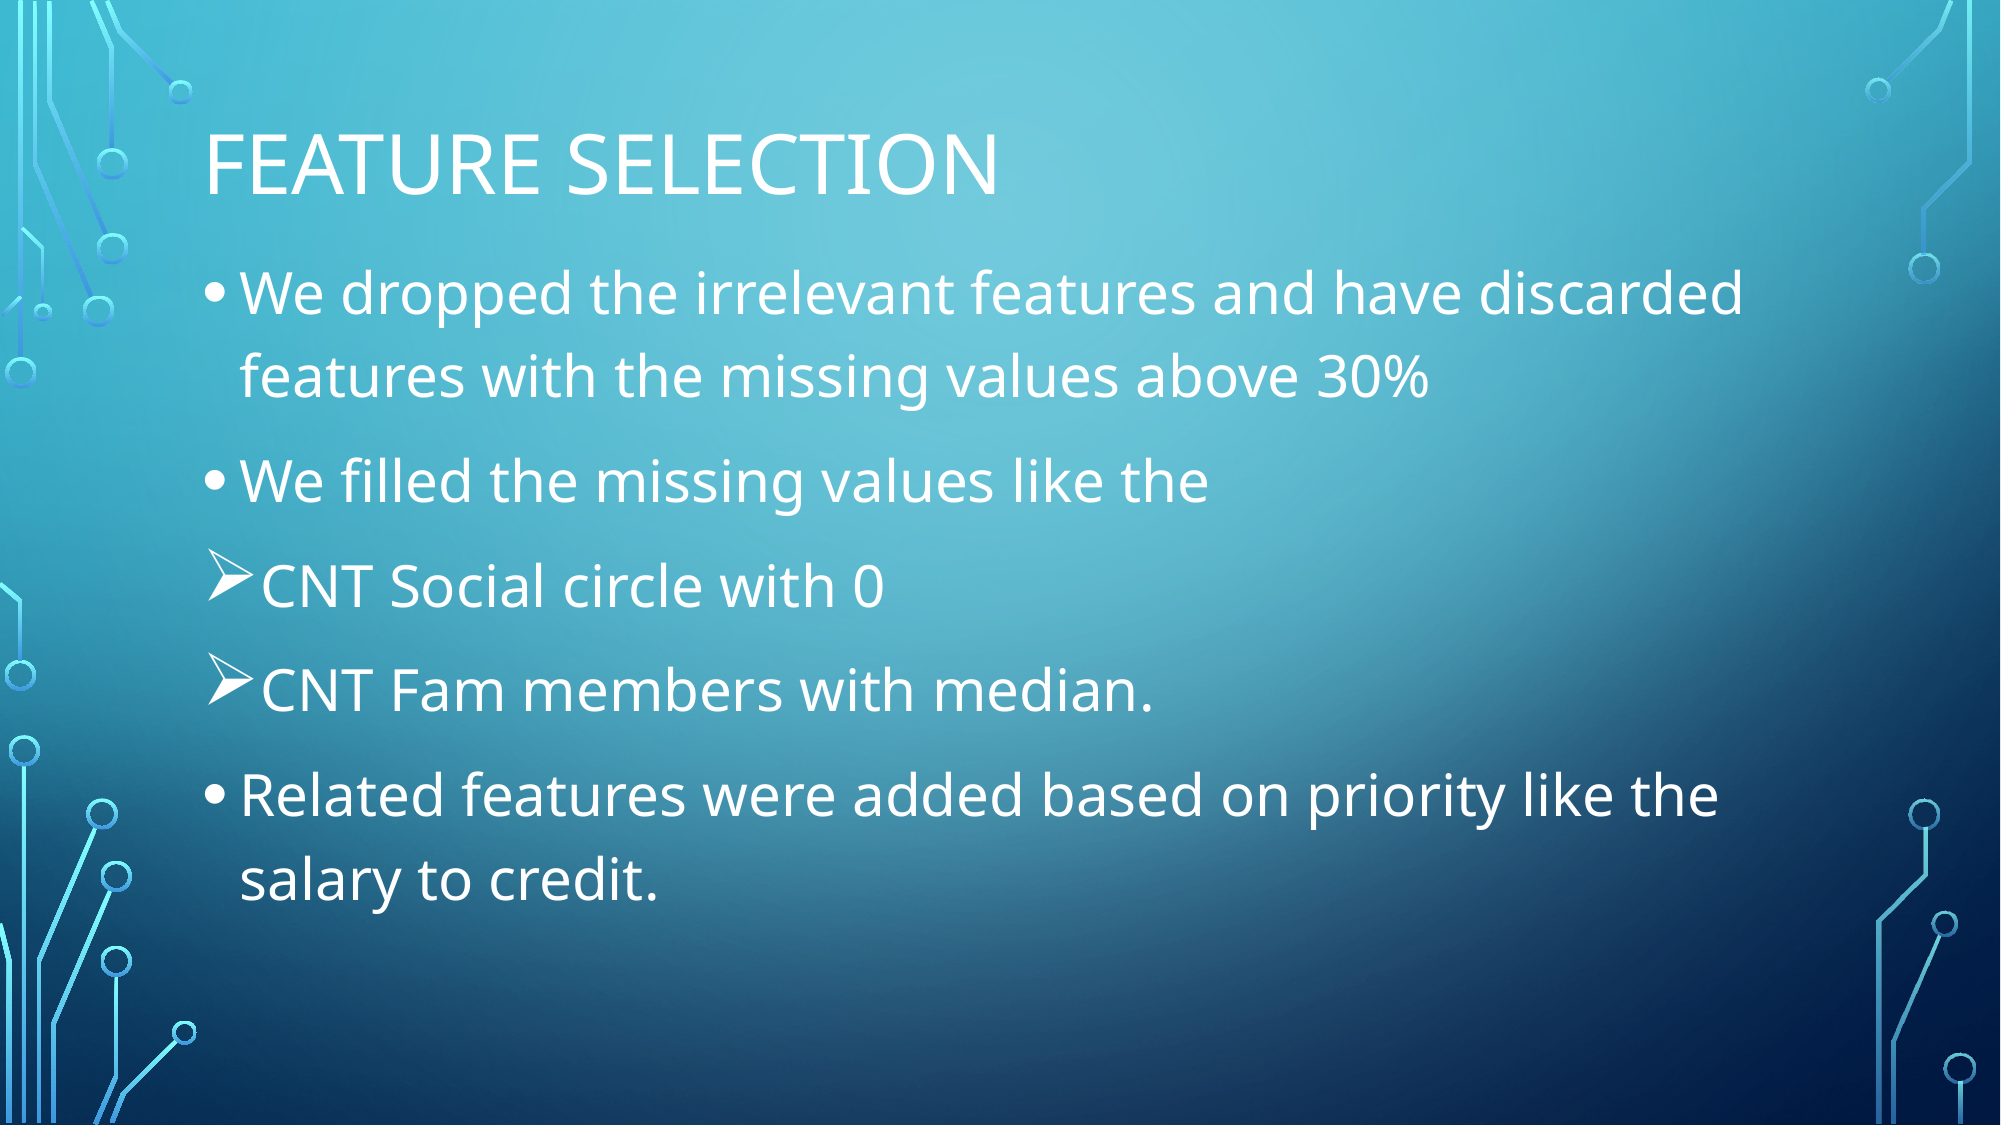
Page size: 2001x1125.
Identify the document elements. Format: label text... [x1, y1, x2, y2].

list We dropped the irrelevant features and have discarded features with the missing values above 30% We filled the missing values like the CNT Social circle with 0 CNT Fam members with median. Related features were added based on priority like the salary to credit. [187, 234, 1813, 950]
title Feature selection [187, 101, 1813, 234]
